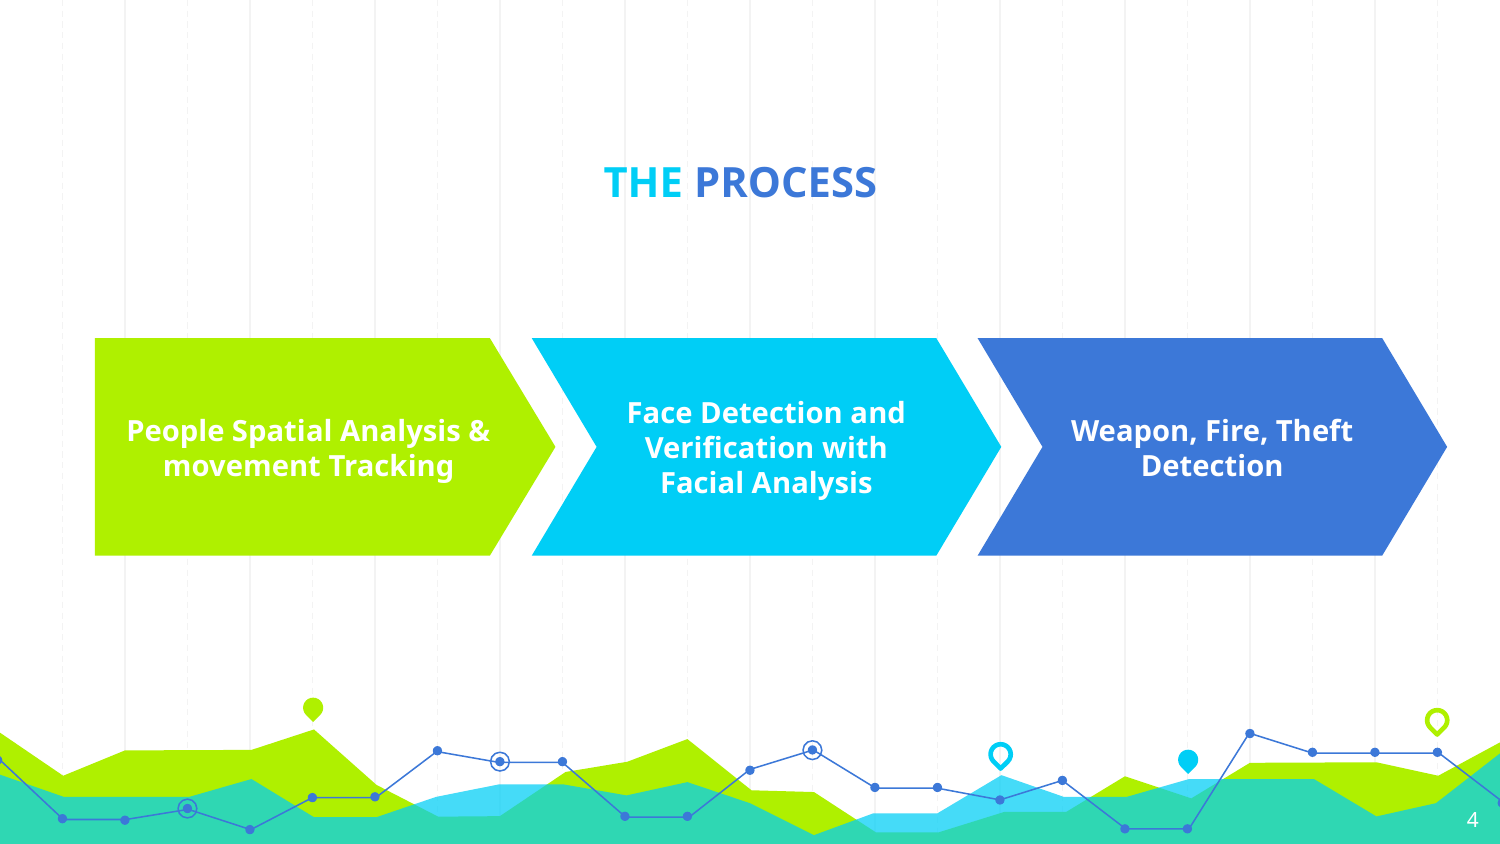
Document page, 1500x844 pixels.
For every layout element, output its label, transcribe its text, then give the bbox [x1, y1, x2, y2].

slide_number 4 [1403, 791, 1494, 844]
text_box Face Detection and Verification with Facial Analysis [531, 338, 1002, 556]
title THE PROCESS [171, 103, 1320, 222]
text_box People Spatial Analysis & movement Tracking [94, 338, 556, 556]
text_box Weapon, Fire, Theft Detection [977, 338, 1448, 556]
